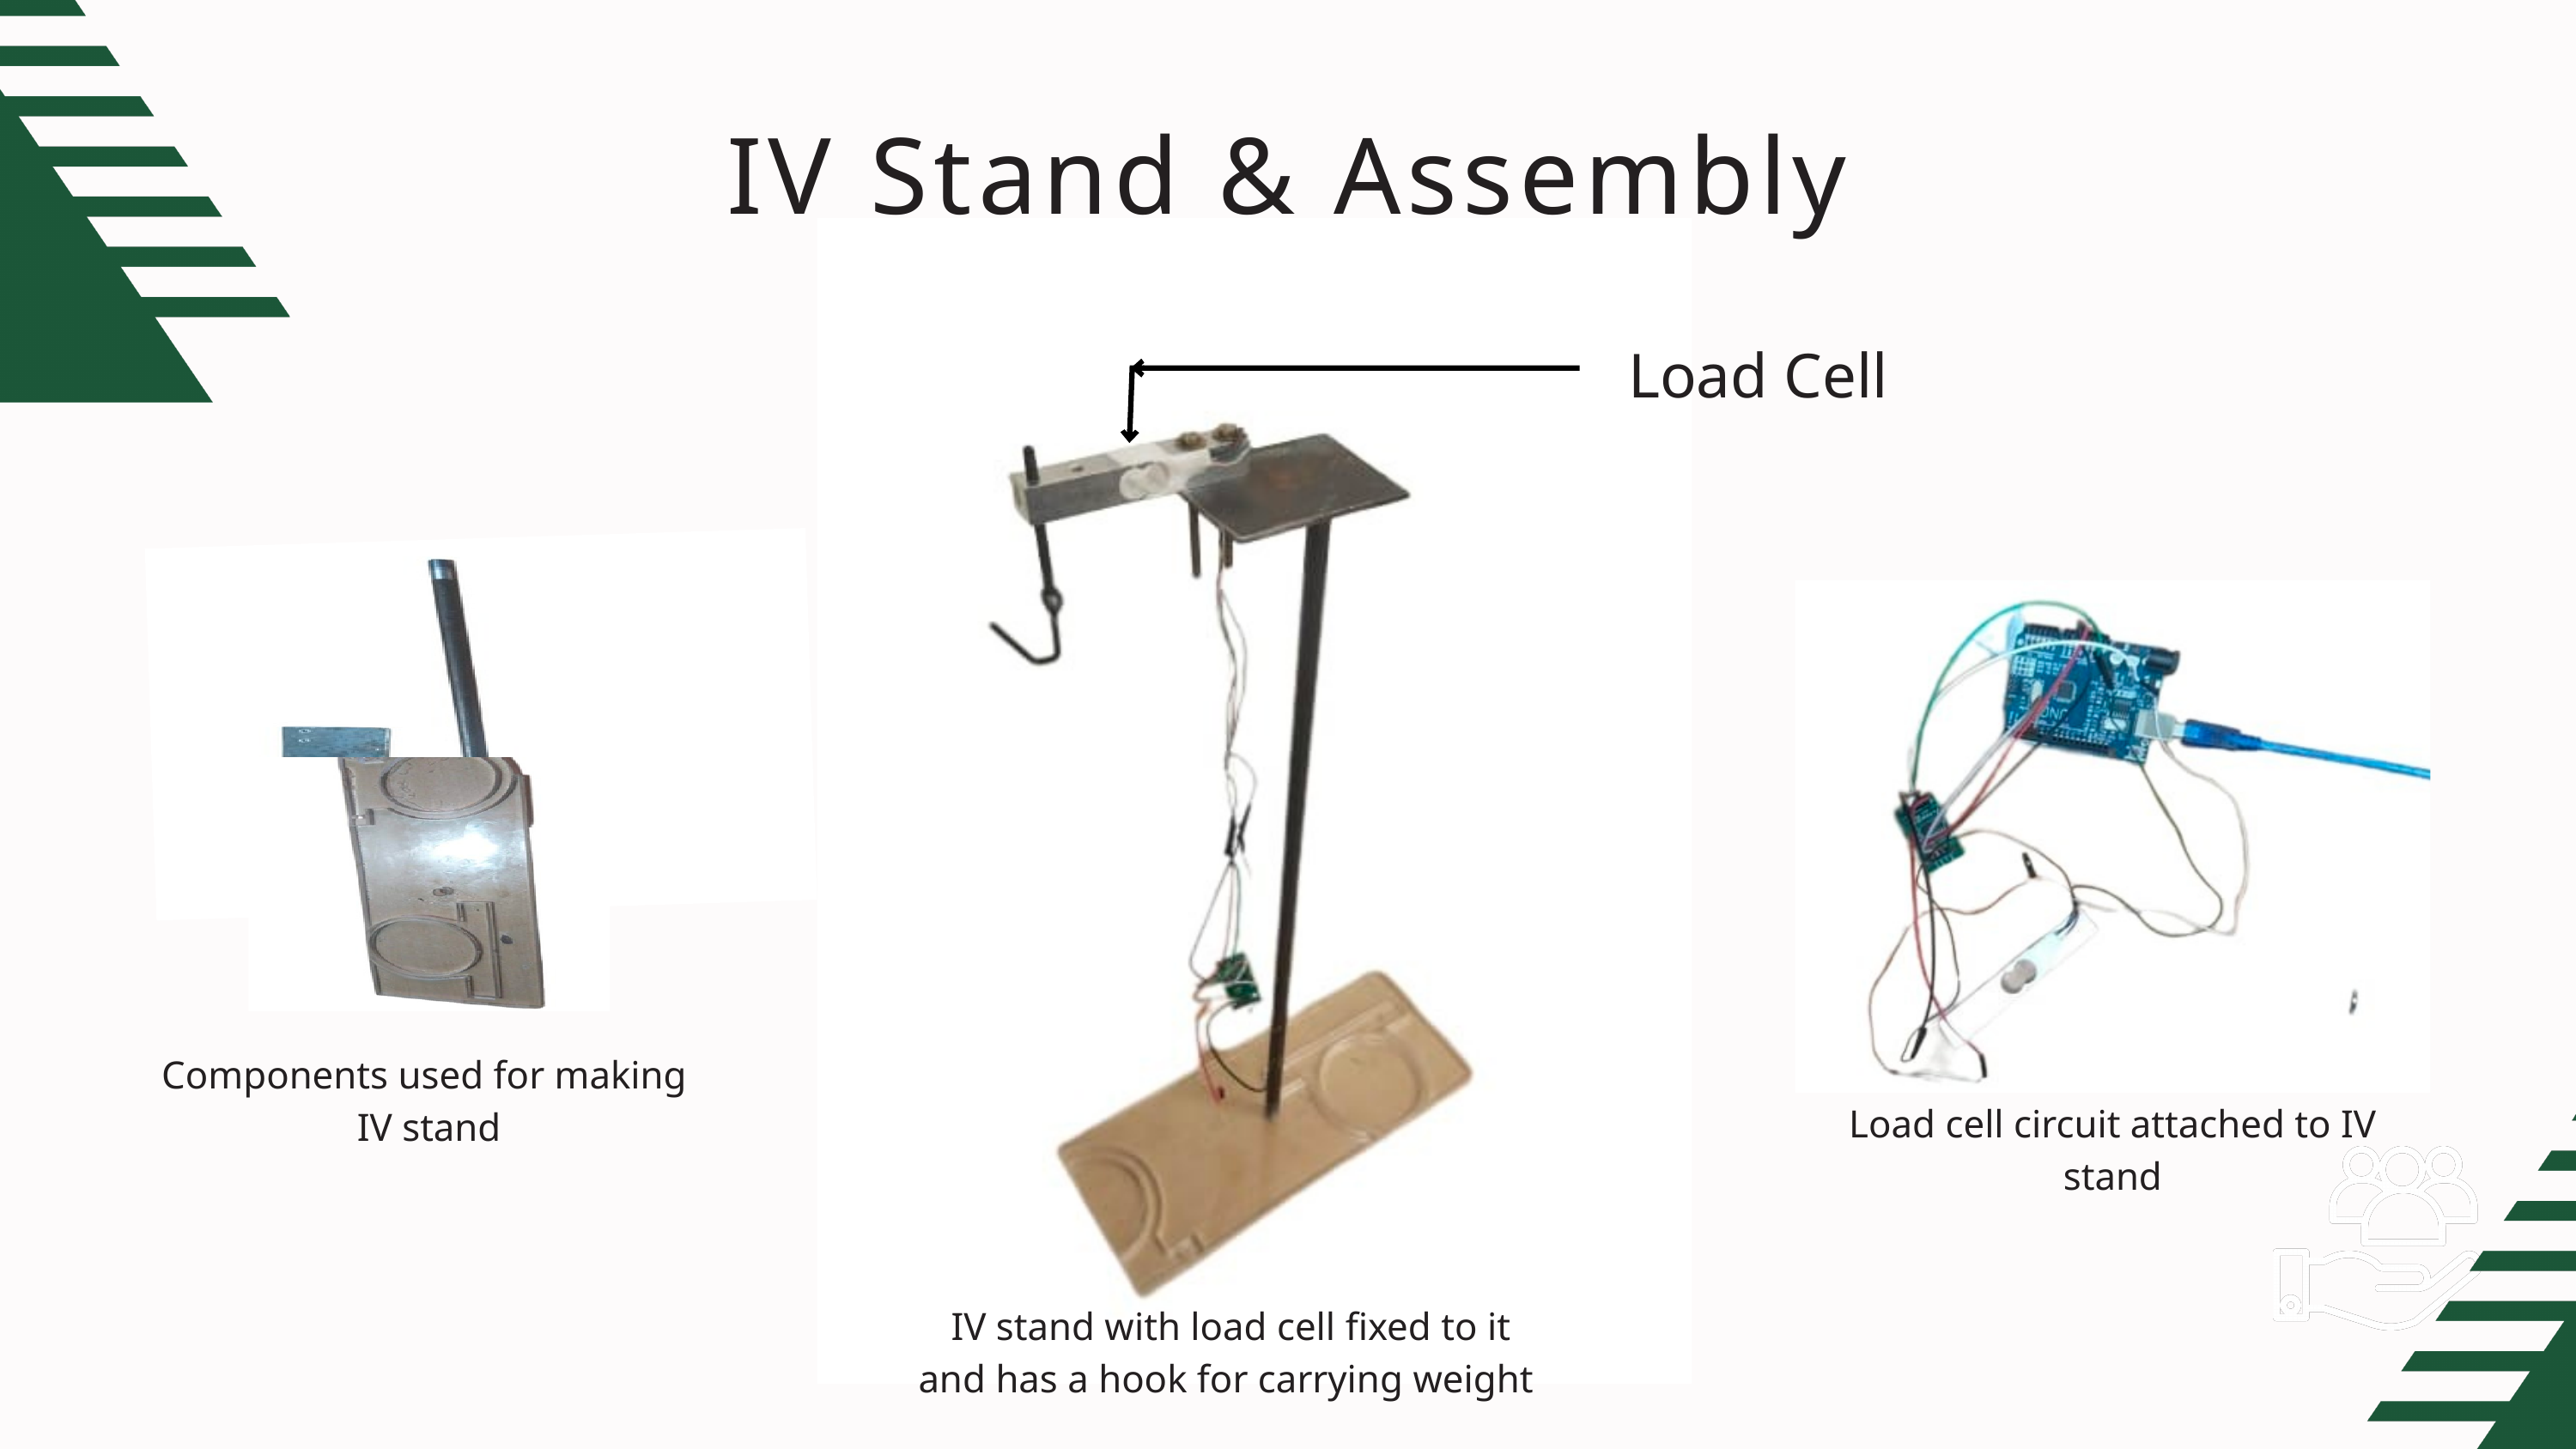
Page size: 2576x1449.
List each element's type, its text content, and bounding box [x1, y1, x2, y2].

text_box Load Cell [1355, 324, 2161, 410]
text_box IV stand with load cell fixed to it and has a hook for carrying weight [913, 1294, 1549, 1401]
text_box [1795, 580, 2431, 1093]
text_box Components used for making IV stand [144, 1044, 714, 1149]
text_box [2273, 1198, 2299, 1331]
text_box [0, 0, 290, 403]
text_box Load cell circuit attached to IV stand [1828, 1092, 2397, 1198]
text_box [144, 528, 817, 921]
text_box [2299, 1092, 2576, 1449]
text_box [817, 236, 1692, 1385]
text_box [248, 757, 611, 1011]
text_box IV Stand & Assembly [659, 88, 1917, 236]
text_box [1123, 365, 1136, 444]
